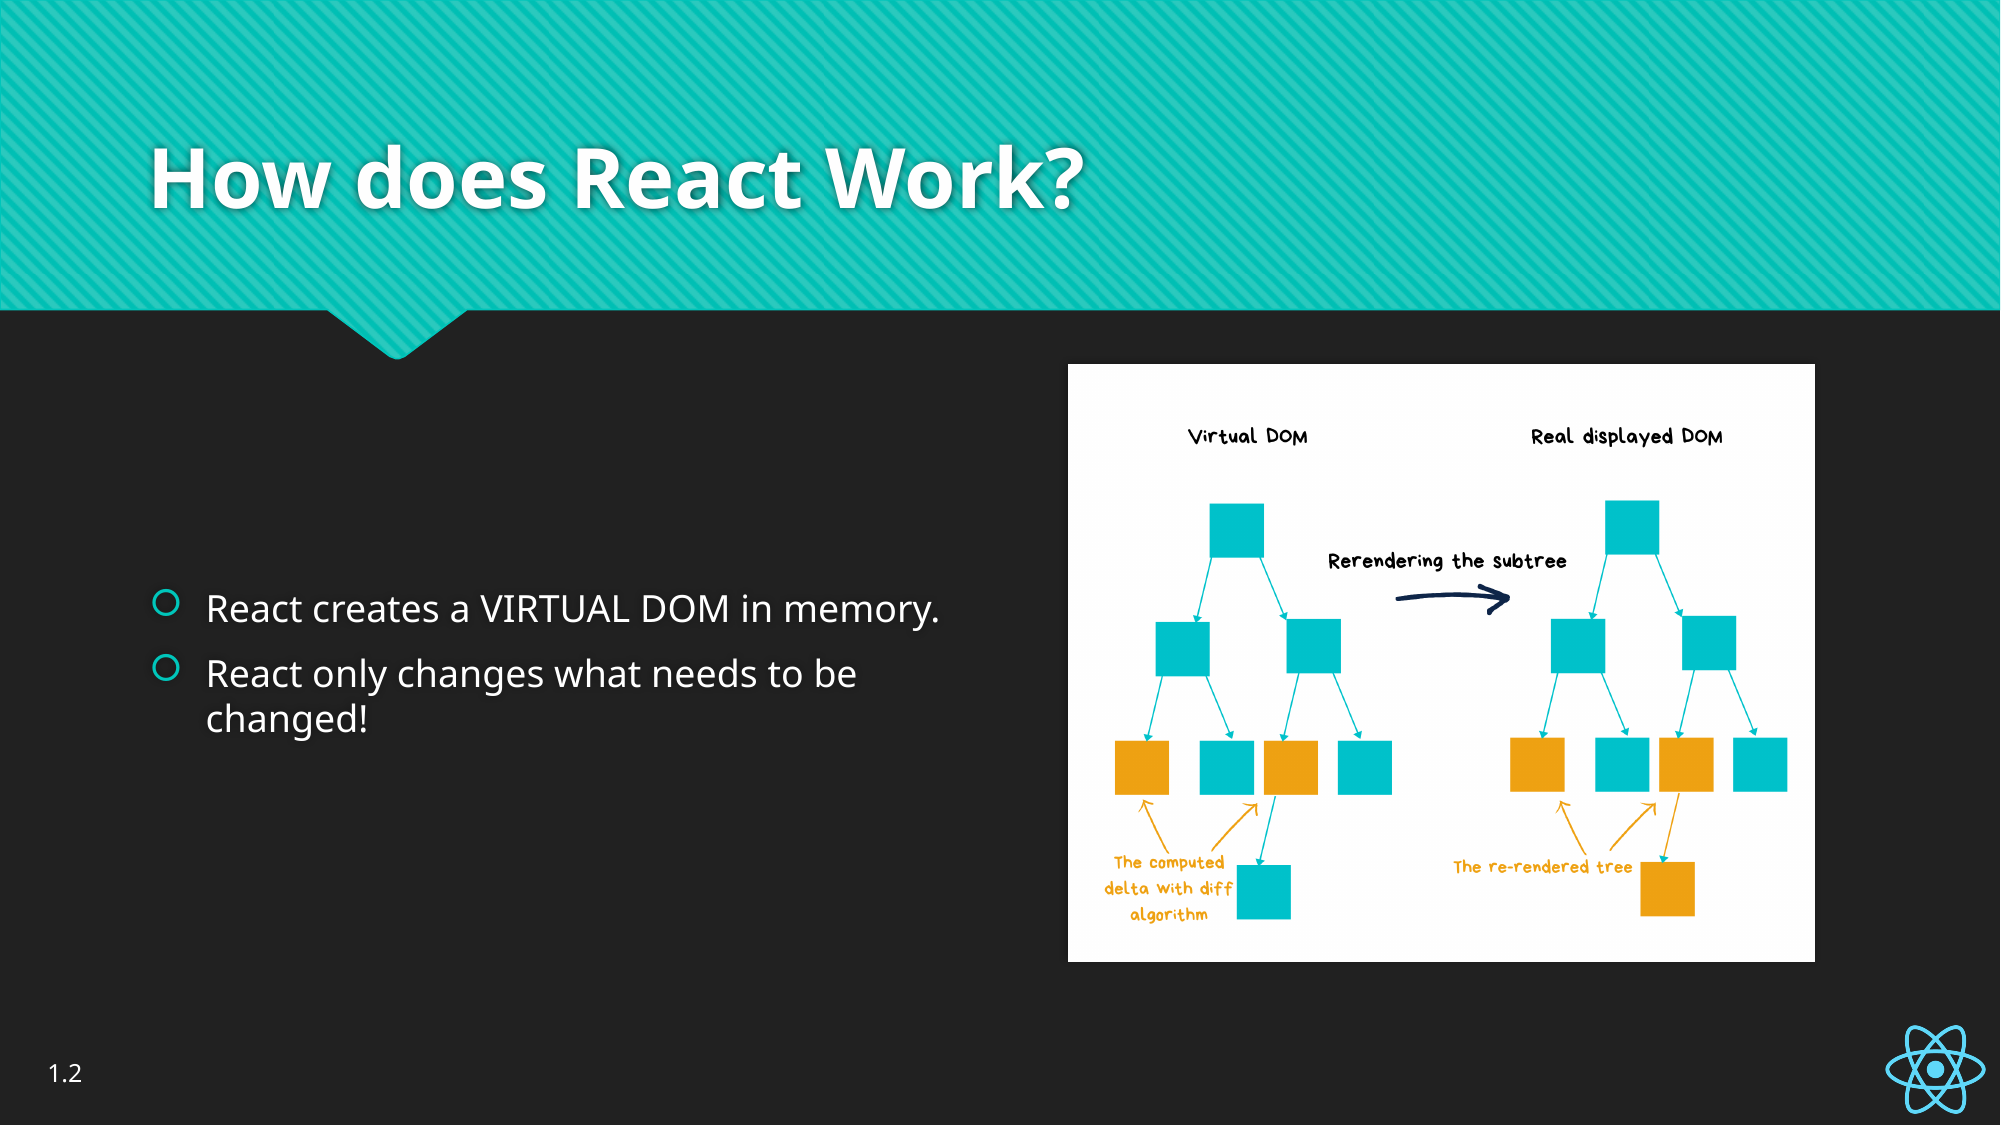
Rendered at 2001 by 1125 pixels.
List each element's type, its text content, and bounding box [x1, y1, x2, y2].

picture [1883, 1024, 1987, 1114]
list React creates a VIRTUAL DOM in memory. React only changes what needs to be changed! [134, 364, 985, 962]
text_box 1.2 [13, 1050, 116, 1095]
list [1067, 364, 1815, 962]
title How does React Work? [132, 73, 1868, 233]
